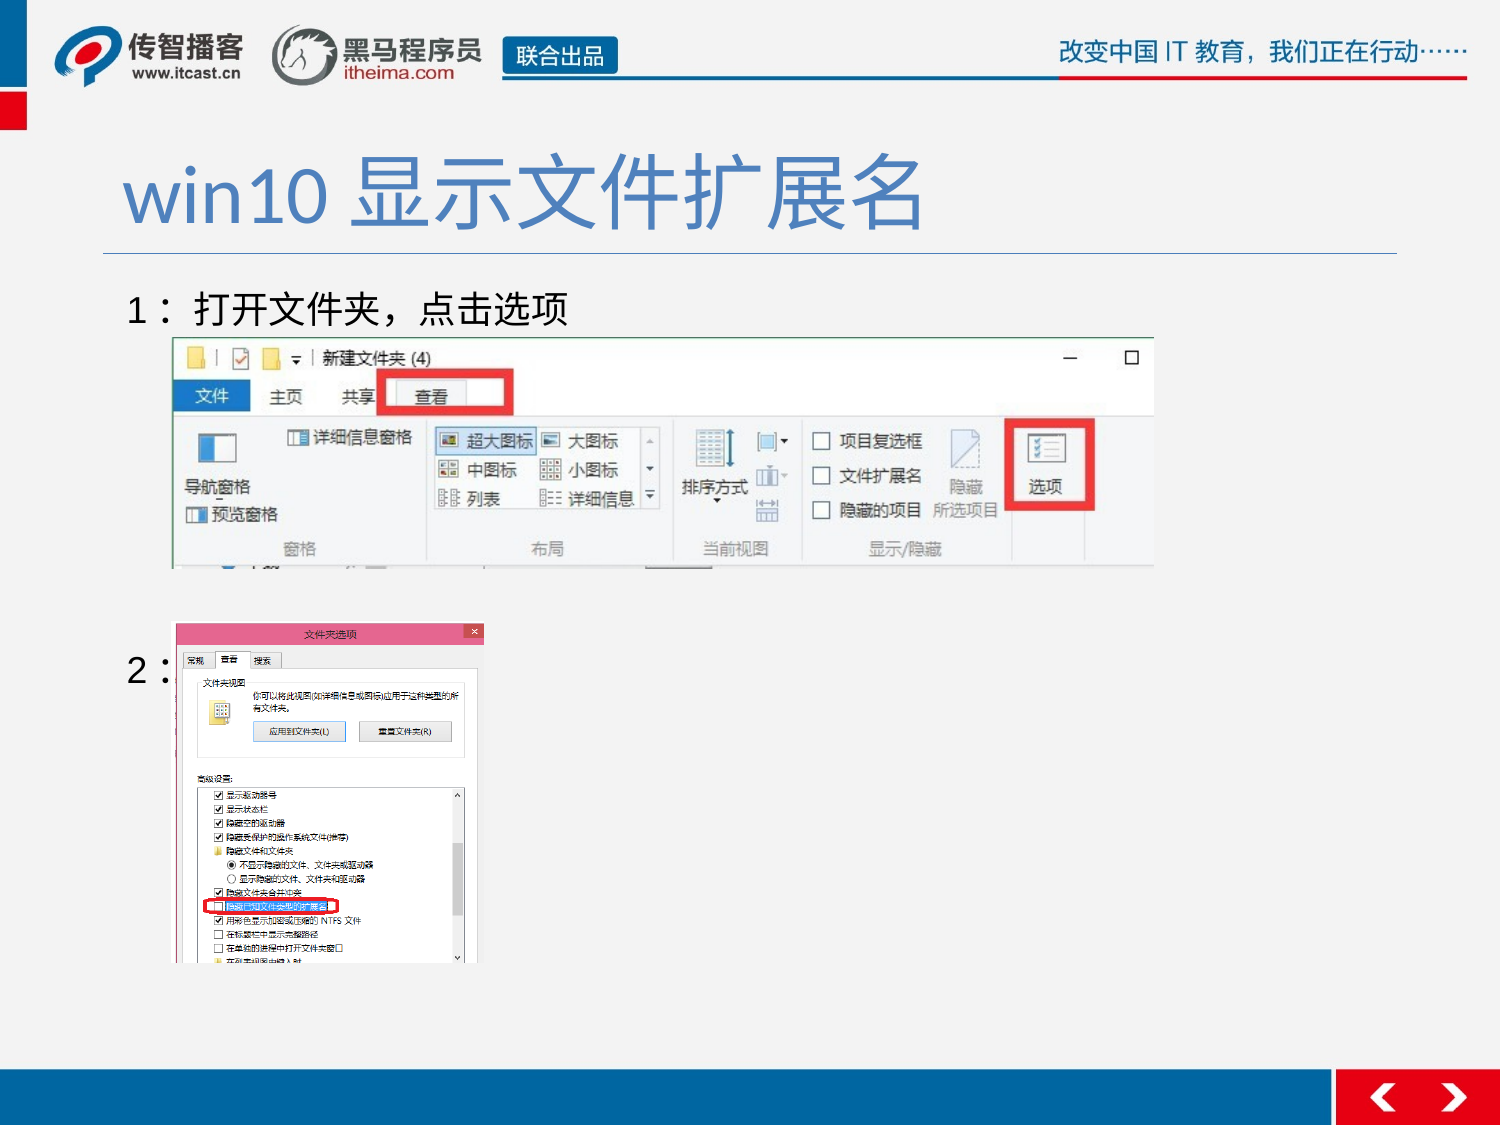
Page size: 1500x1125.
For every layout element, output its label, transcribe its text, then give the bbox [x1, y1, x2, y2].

text_box 1：打开文件夹，点击选项 2： [111, 278, 1401, 1125]
picture [0, 0, 1500, 1125]
picture [171, 337, 1154, 569]
picture [170, 621, 484, 963]
text_box win10显示文件扩展名 [107, 133, 1044, 248]
